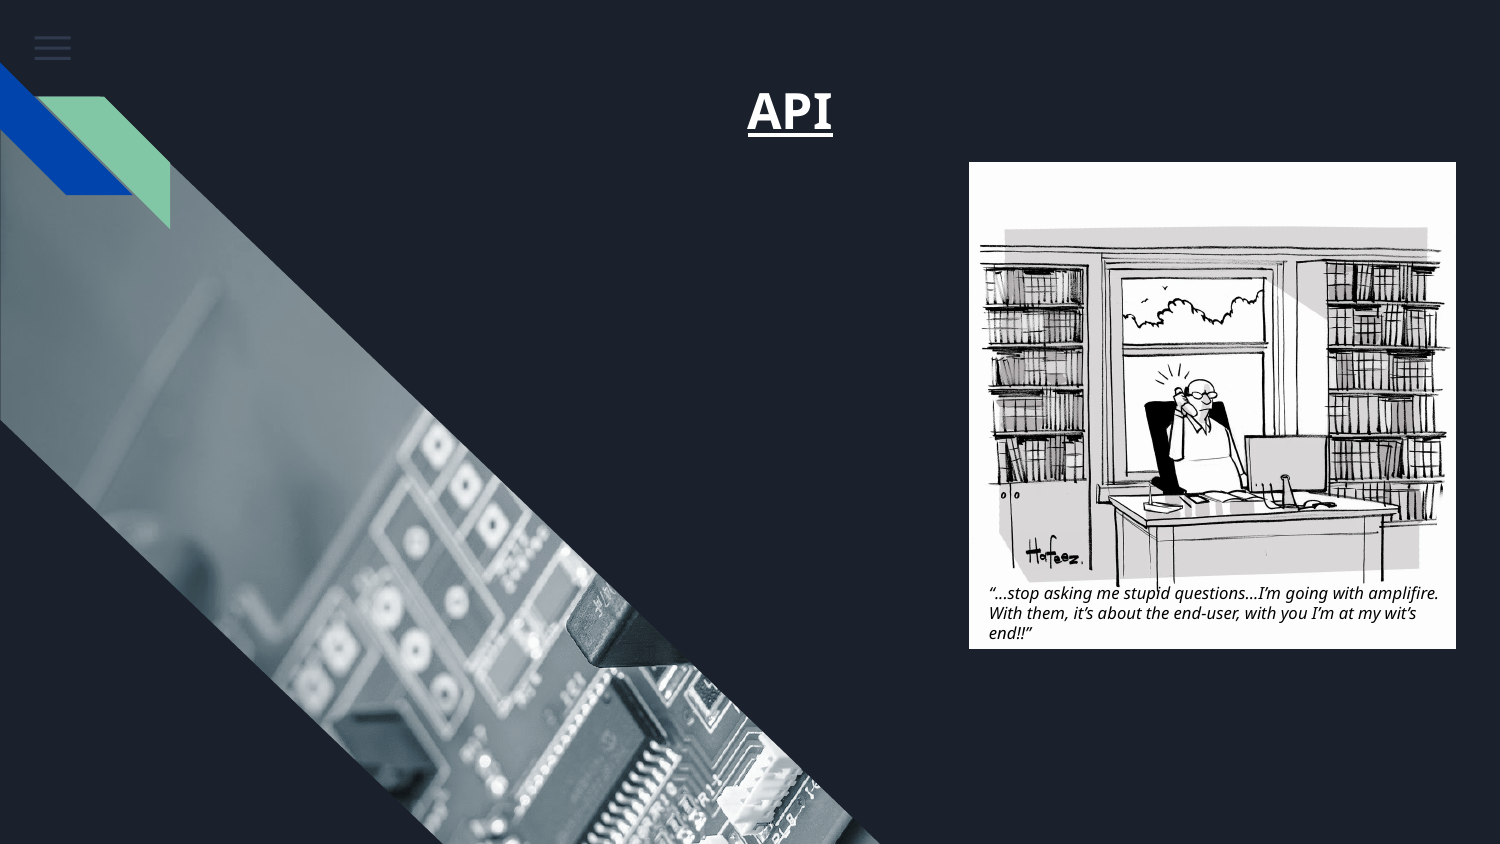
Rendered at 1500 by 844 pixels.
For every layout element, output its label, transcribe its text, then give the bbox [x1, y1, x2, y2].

title API [212, 64, 1368, 215]
picture [0, 97, 880, 844]
picture [969, 162, 1456, 649]
